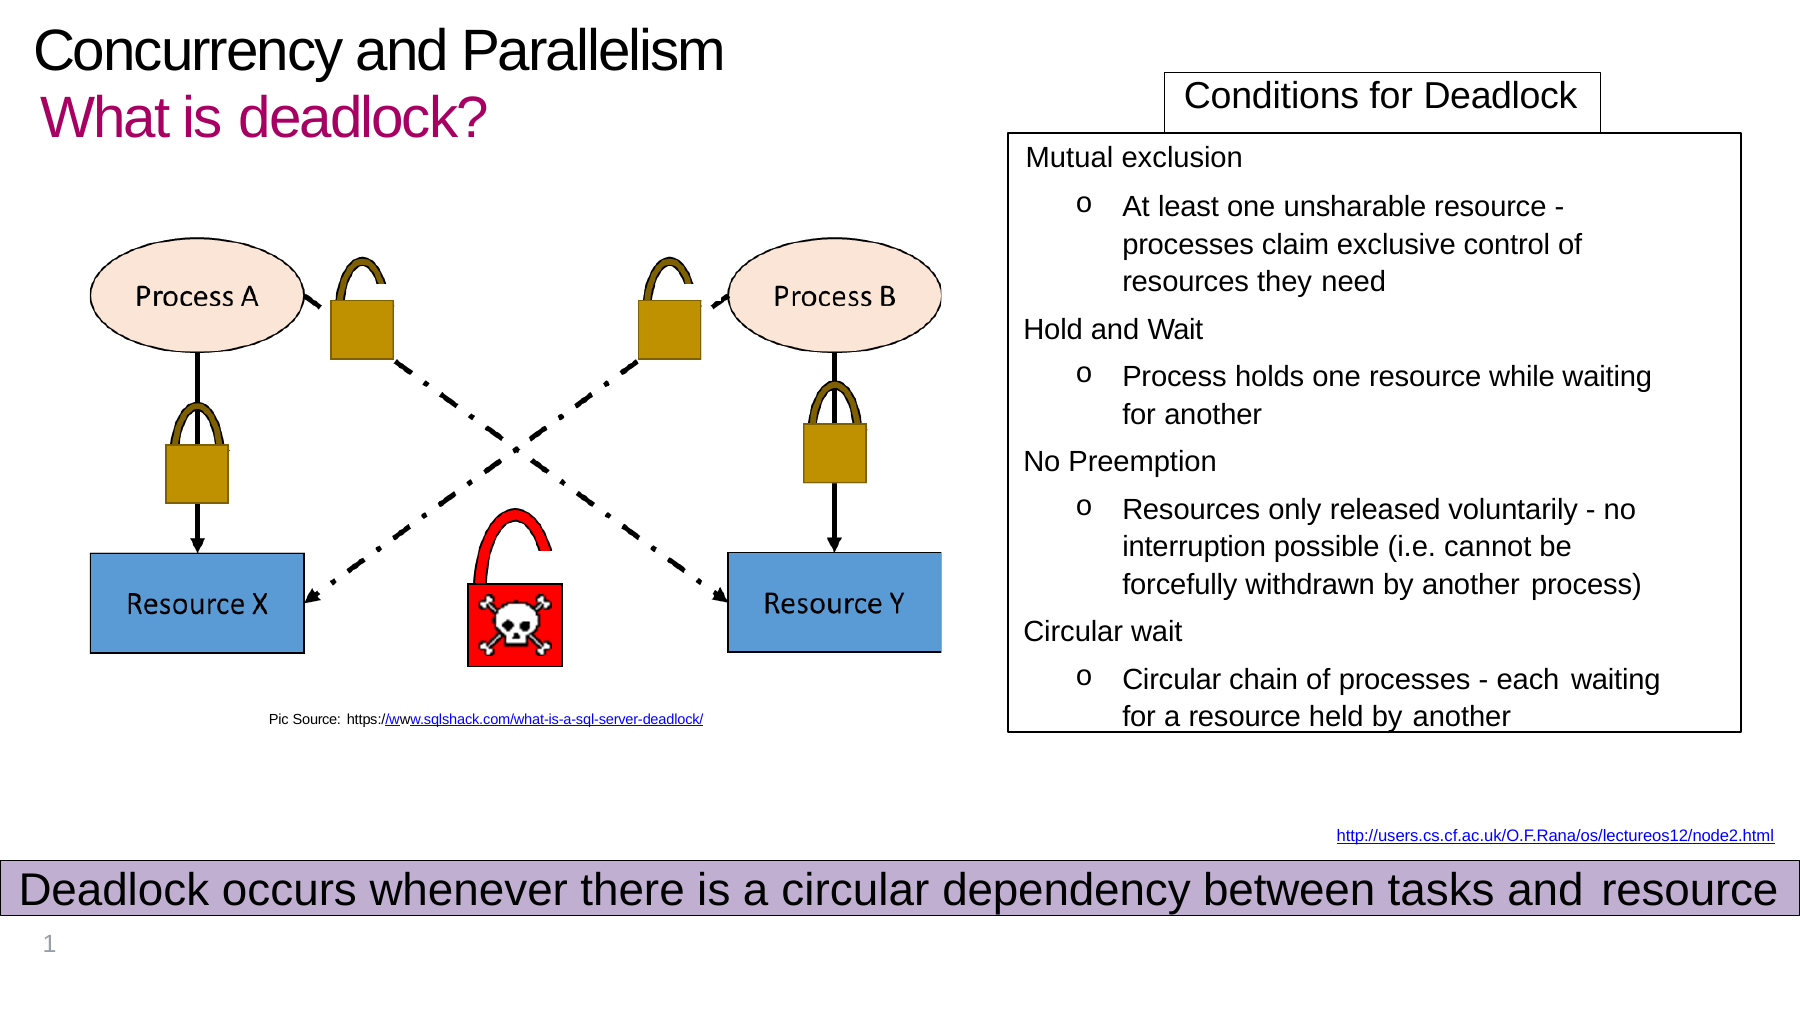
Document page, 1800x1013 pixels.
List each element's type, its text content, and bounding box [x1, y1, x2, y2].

text_box 1 [40, 928, 59, 958]
text_box Deadlock occurs whenever there is a circular dependency between tasks and resource [0, 860, 1800, 915]
text_box http://users.cs.cf.ac.uk/O.F.Rana/os/lectureos12/node2.html [1334, 824, 1786, 845]
text_box [1164, 116, 1601, 134]
title Concurrency and Parallelism What is deadlock? [30, 15, 782, 158]
text_box Pic Source: https://www.sqlshack.com/what-is-a-sql-server-deadlock/ [266, 709, 717, 728]
text_box  Mutual exclusion At least one unsharable resource - processes claim exclusive control of resources they need  Hold and Wait Process holds one resource while waiting for another  No Preemption Resources only released voluntarily - no interruption possible (i.e. cannot be forcefully withdrawn by another process)  Circular wait Circular chain of processes - each waiting for a resource held by another [1007, 133, 1741, 733]
text_box [89, 237, 942, 667]
text_box Conditions for Deadlock [1164, 70, 1601, 116]
